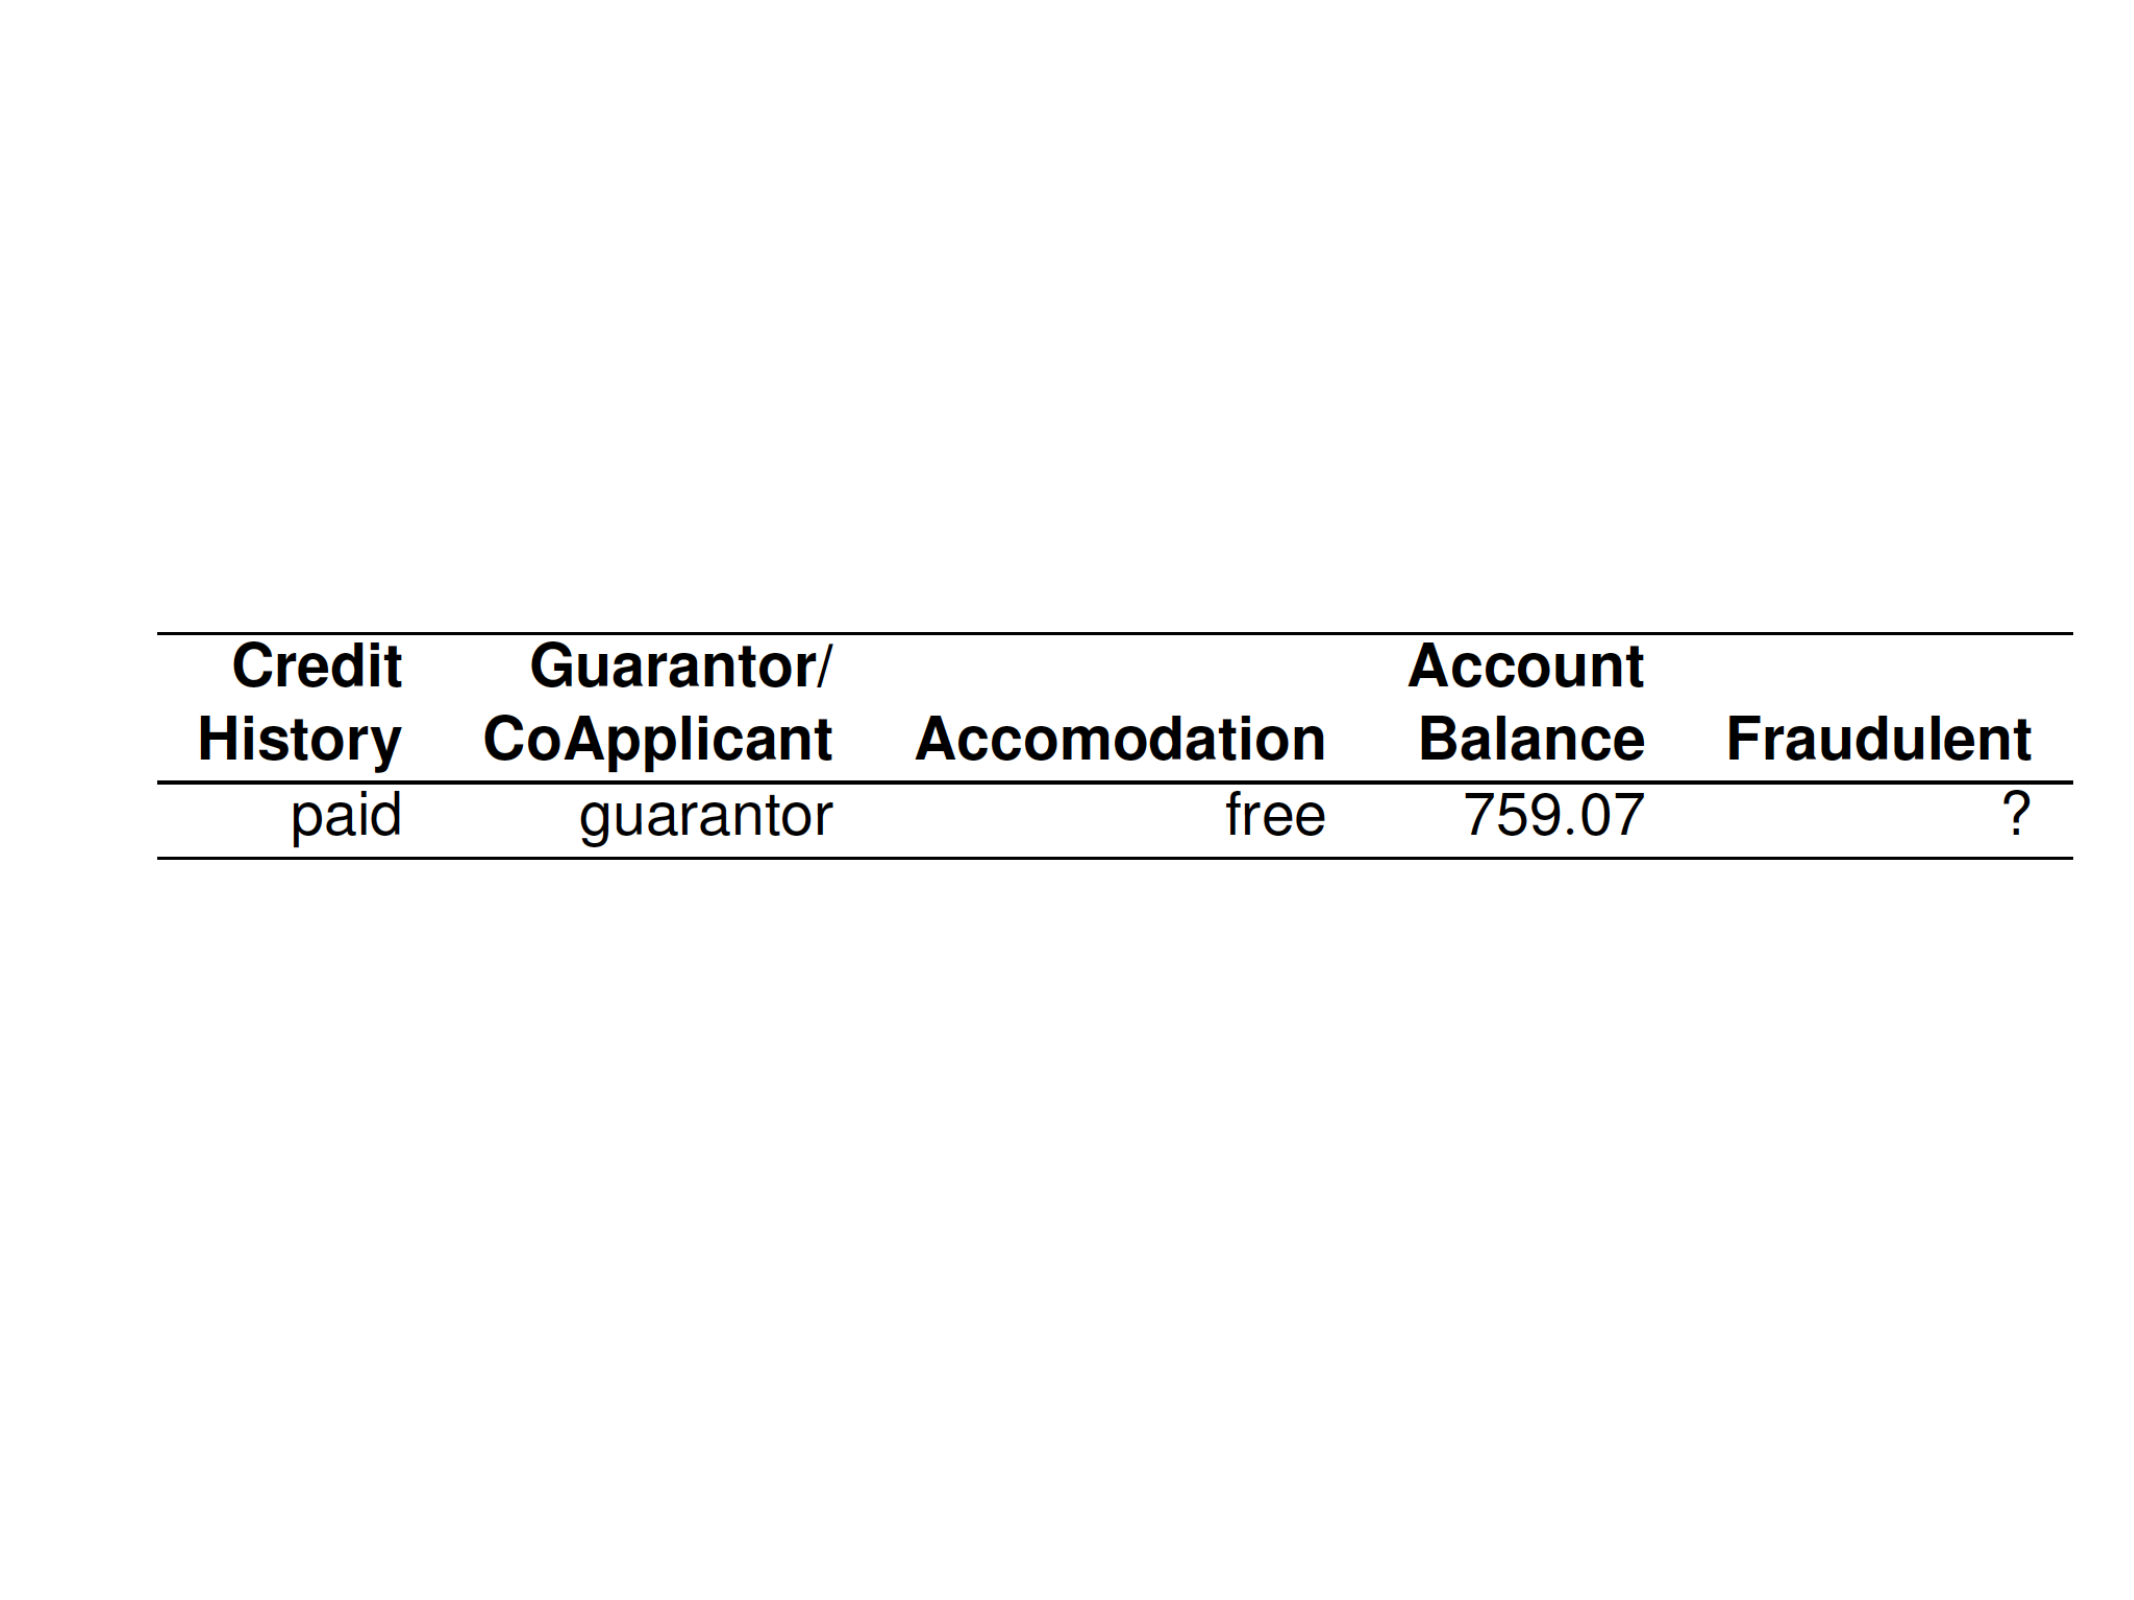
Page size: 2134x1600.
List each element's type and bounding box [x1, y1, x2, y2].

picture [125, 584, 2134, 933]
